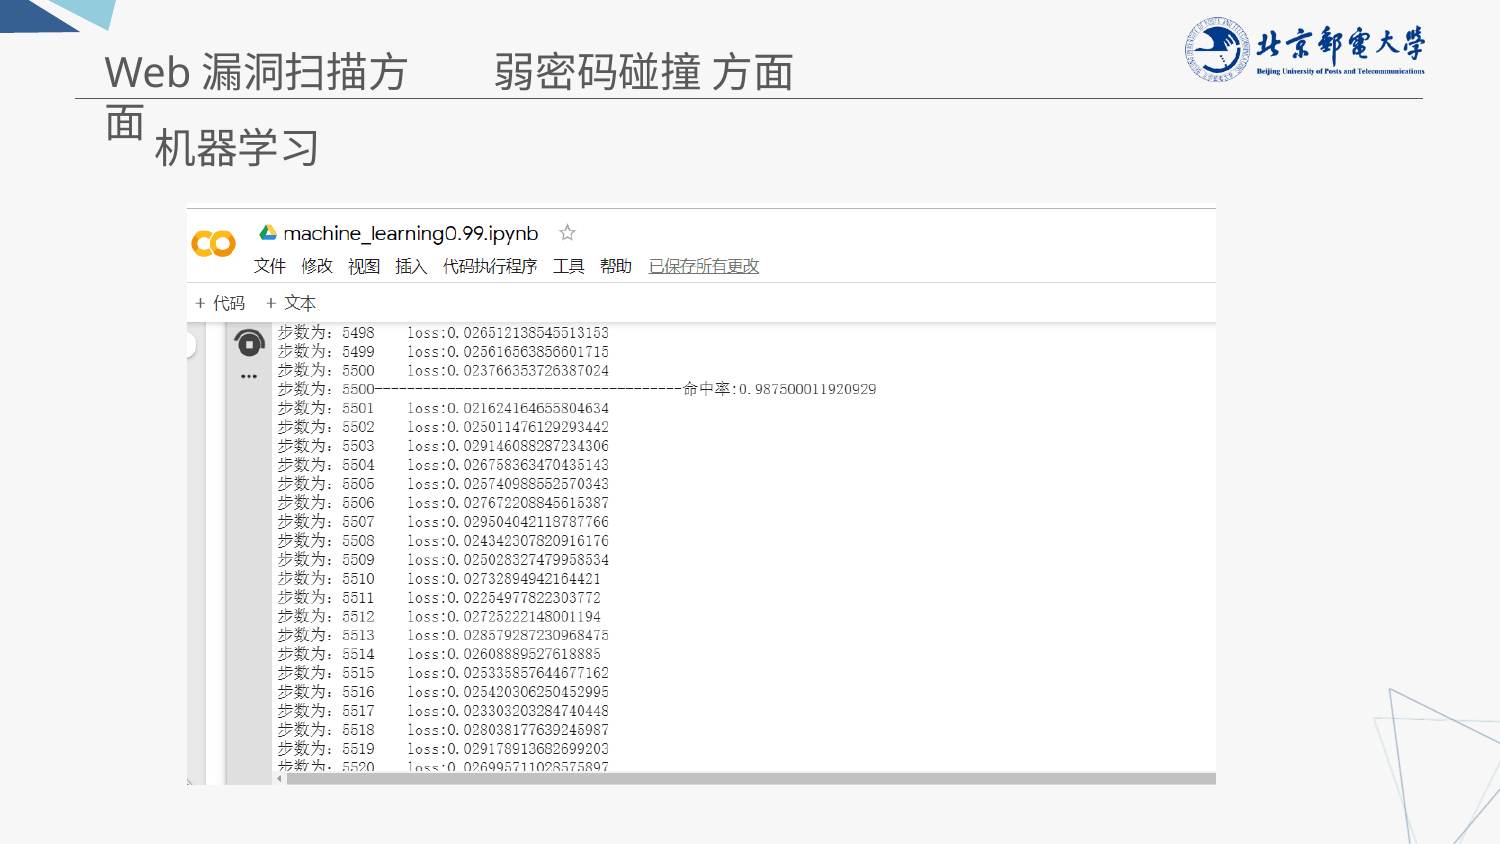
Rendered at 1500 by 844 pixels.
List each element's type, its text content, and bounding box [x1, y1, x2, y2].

text_box 机器学习 [139, 114, 337, 179]
picture [1185, 17, 1425, 82]
picture [186, 203, 1216, 785]
picture [1374, 689, 1500, 843]
text_box 弱密码碰撞 方面 [478, 38, 811, 104]
text_box Web漏洞扫描方面 [89, 38, 465, 154]
